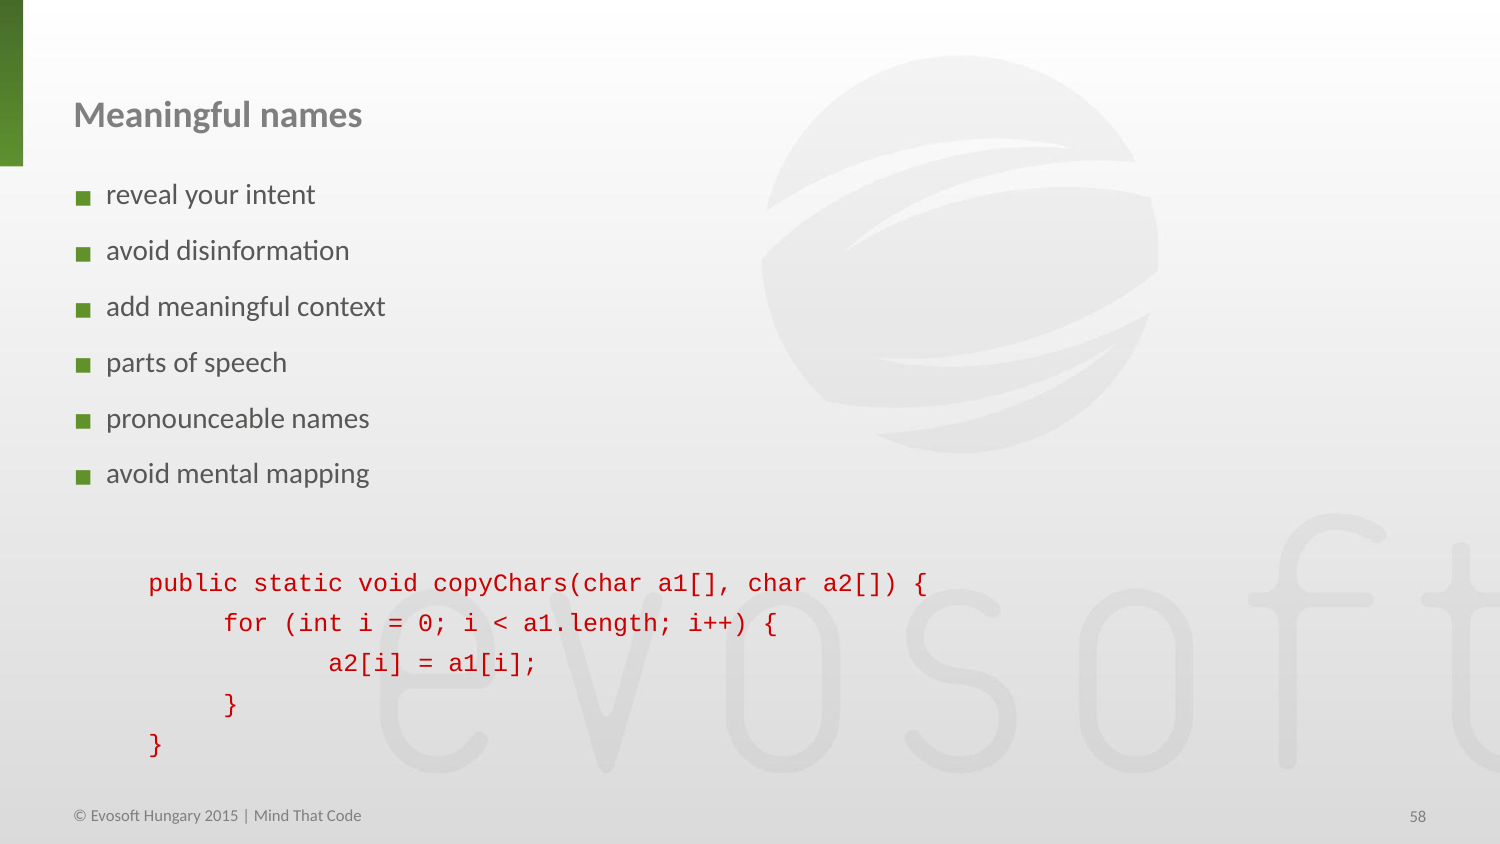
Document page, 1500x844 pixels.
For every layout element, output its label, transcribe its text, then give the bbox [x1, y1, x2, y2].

picture [0, 0, 1500, 844]
list Meaningful names [73, 83, 1427, 129]
list reveal your intent avoid disinformation add meaningful context parts of speech pronounceable names avoid mental mapping public static void copyChars(char a1[], char a2[]) { for (int i = 0; i < a1.length; i++) { a2[i] = a1[i]; } } [73, 168, 1427, 786]
